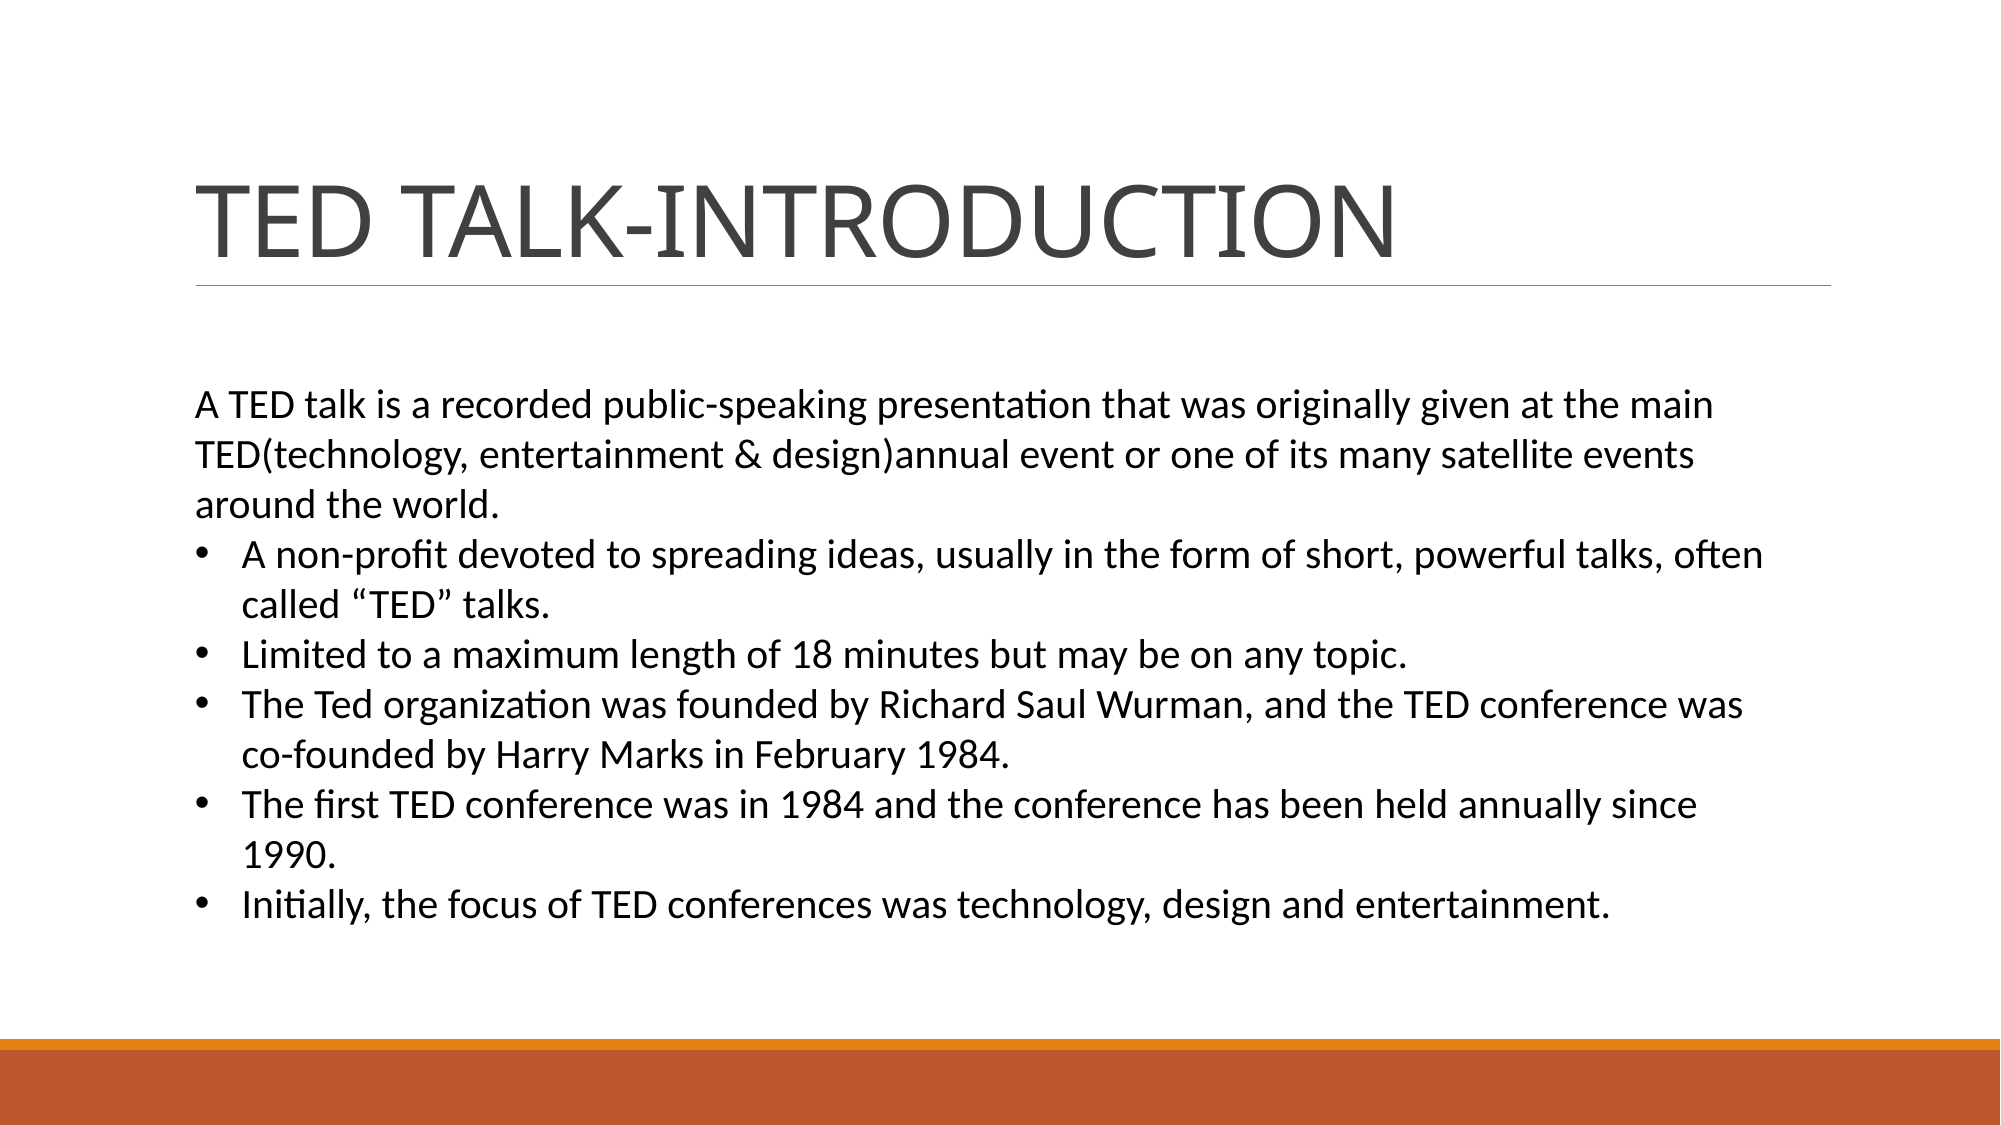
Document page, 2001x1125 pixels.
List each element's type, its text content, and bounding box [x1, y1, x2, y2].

title TED TALK-INTRODUCTION [180, 47, 1830, 285]
text_box A TED talk is a recorded public-speaking presentation that was originally given at the main TED(technology, entertainment & design)annual event or one of its many satellite events around the world. A non-profit devoted to spreading ideas, usually in the form of short, powerful talks, often called “TED” talks. Limited to a maximum length of 18 minutes but may be on any topic. The Ted organization was founded by Richard Saul Wurman, and the TED conference was co-founded by Harry Marks in February 1984. The first TED conference was in 1984 and the conference has been held annually since 1990. Initially, the focus of TED conferences was technology, design and entertainment. [179, 369, 1784, 935]
